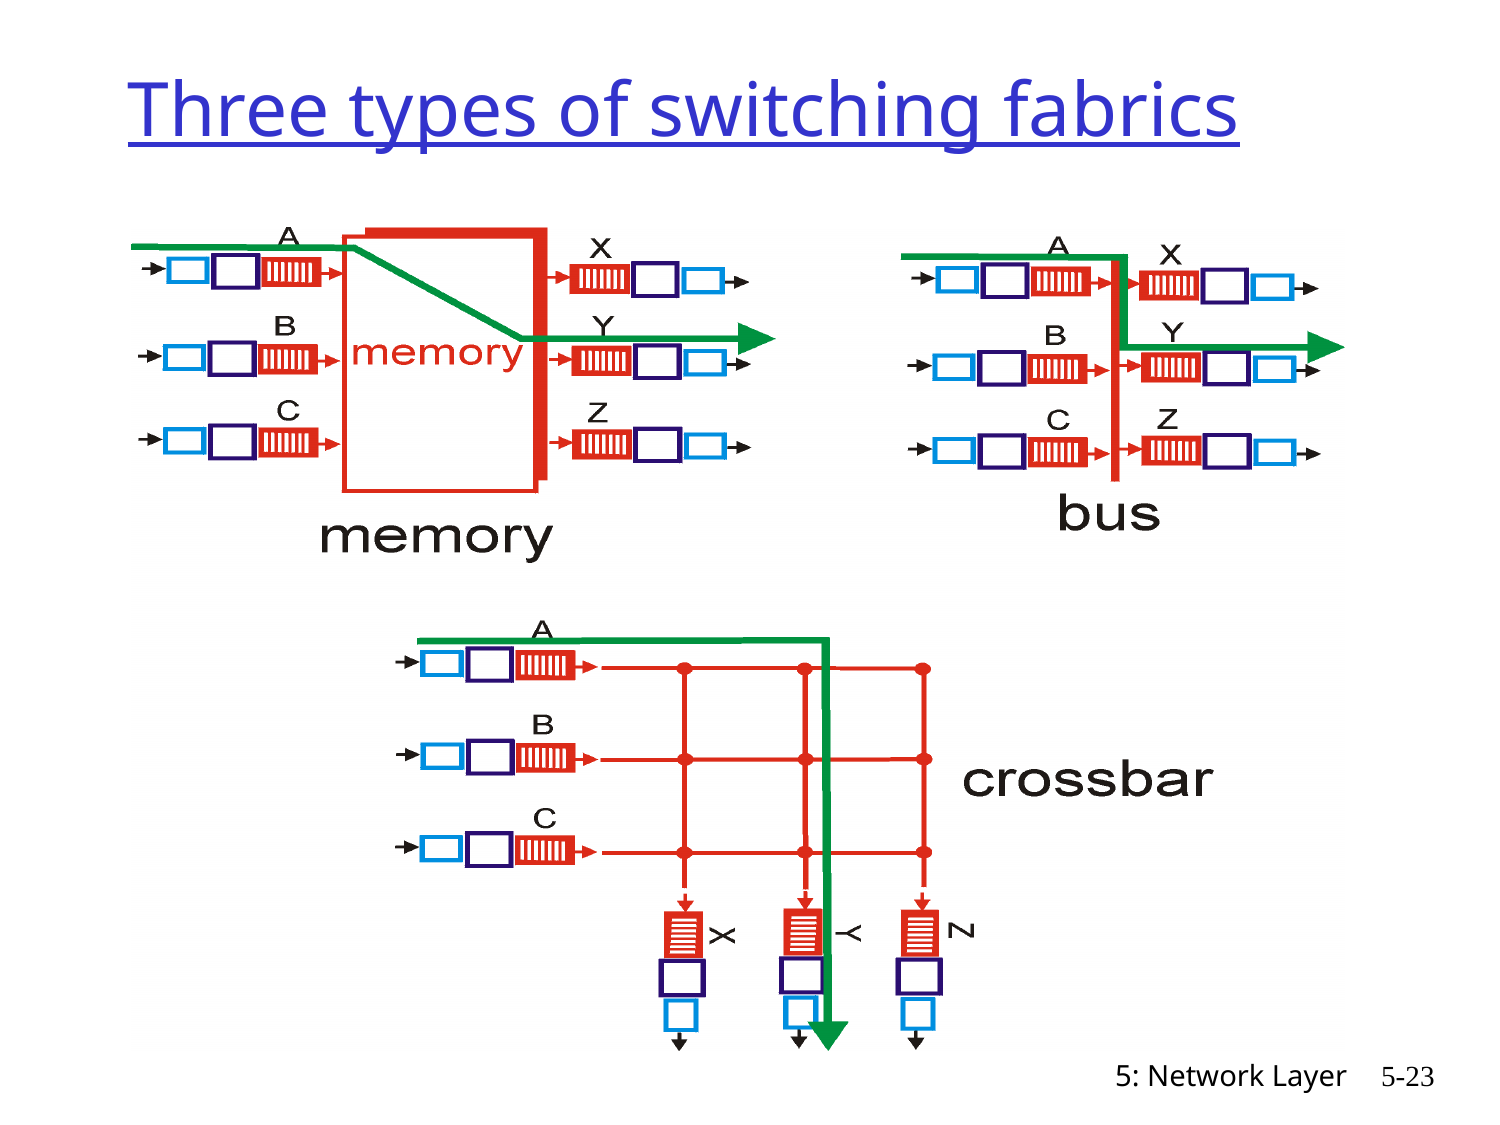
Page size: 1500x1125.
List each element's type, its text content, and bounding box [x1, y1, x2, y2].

slide_number 5-23 [1338, 1049, 1451, 1125]
title Three types of switching fabrics [112, 50, 1388, 163]
footer 5: Network Layer [887, 1059, 1338, 1125]
picture [131, 227, 1345, 1052]
